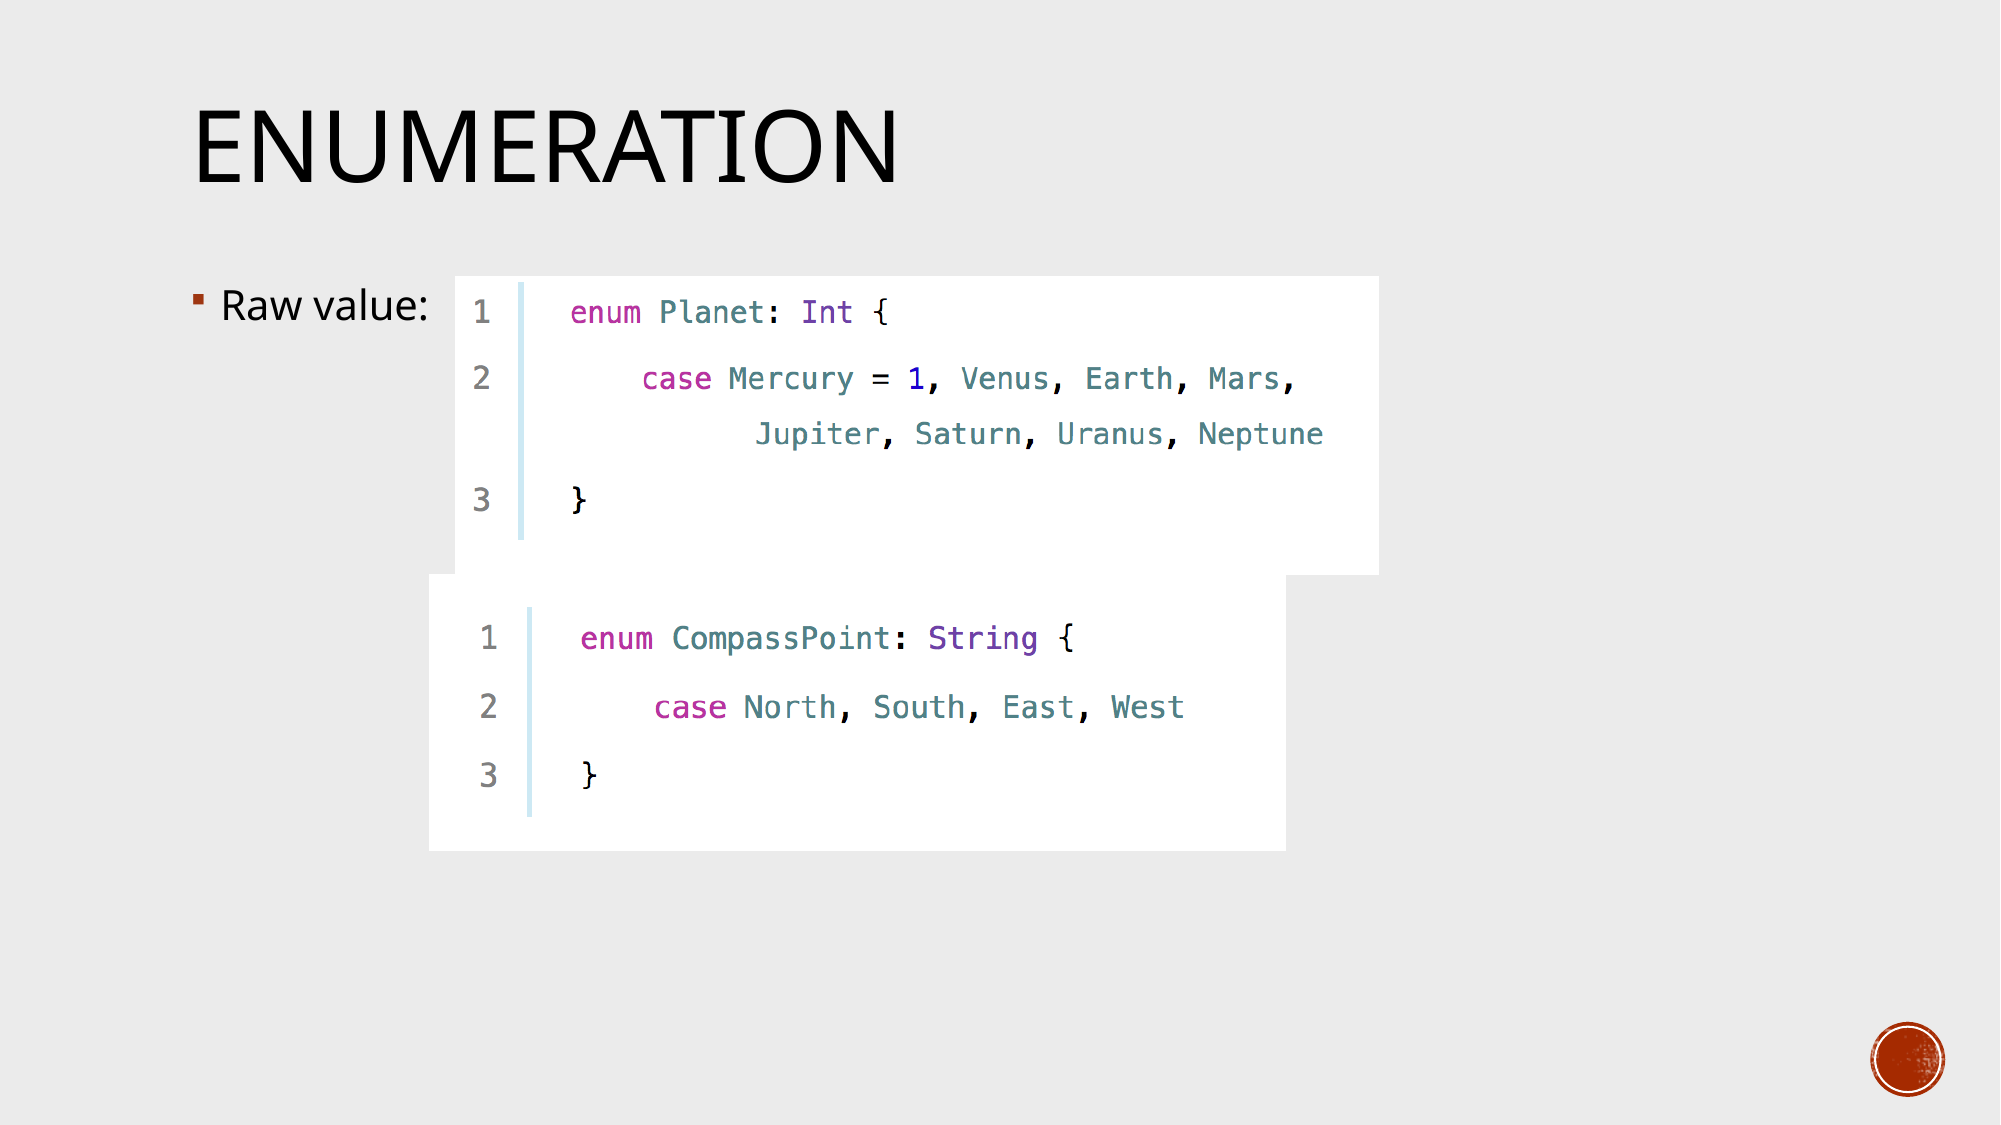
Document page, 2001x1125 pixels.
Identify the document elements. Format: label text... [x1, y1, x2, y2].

list Raw value: [175, 276, 1826, 1013]
title Enumeration [175, 75, 1826, 225]
picture [429, 276, 1379, 851]
